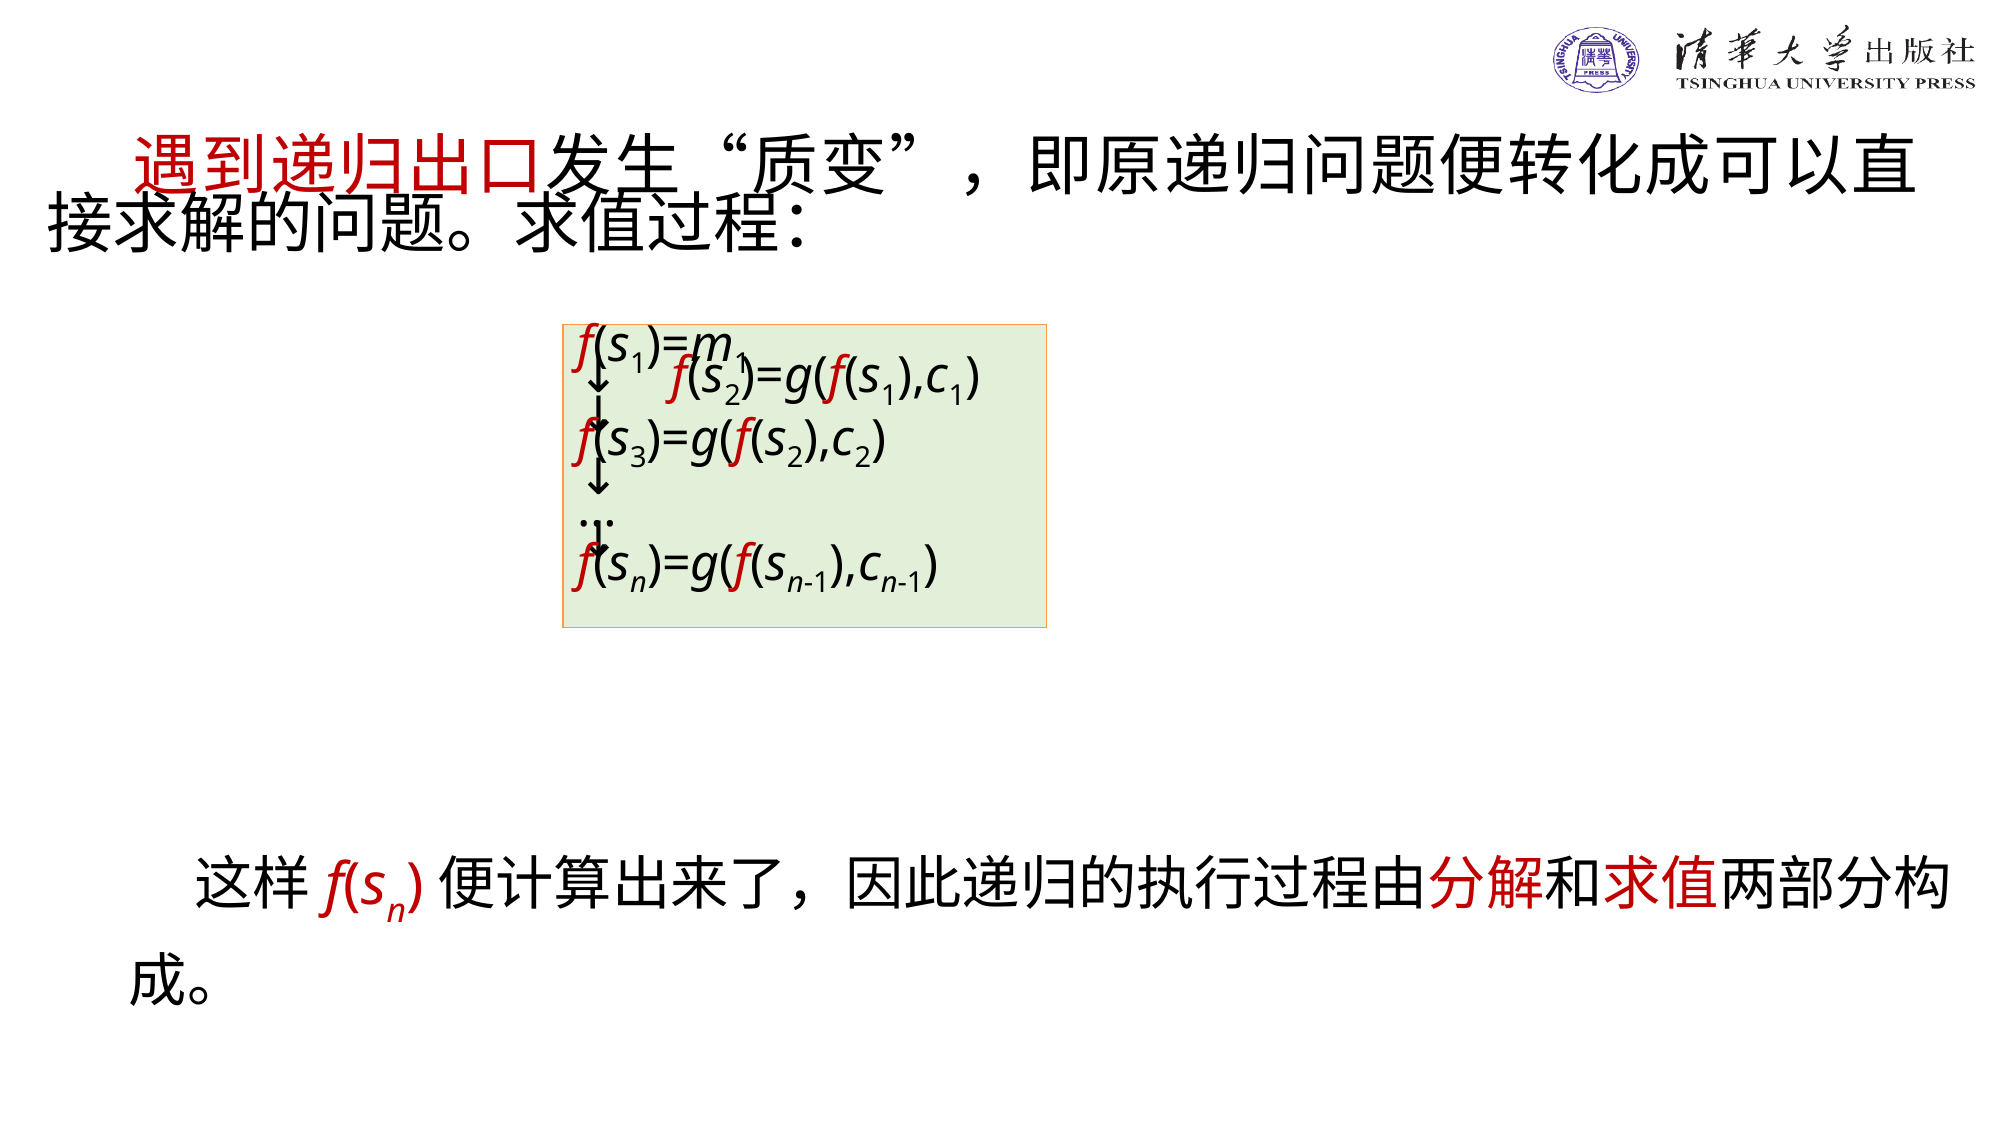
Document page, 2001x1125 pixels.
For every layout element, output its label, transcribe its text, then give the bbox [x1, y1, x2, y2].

text_box 遇到递归出口发生“质变”，即原递归问题便转化成可以直接求解的问题。求值过程： [31, 137, 1934, 269]
picture [1504, 0, 2001, 144]
text_box f(s1)=m1 ↓ f(s2)=g(f(s1),c1) ↓ f(s3)=g(f(s2),c2) ↓ … ↓ f(sn)=g(f(sn-1),cn-1) [562, 324, 1047, 628]
text_box 这样f(sn)便计算出来了，因此递归的执行过程由分解和求值两部分构成。 [114, 822, 2000, 1021]
